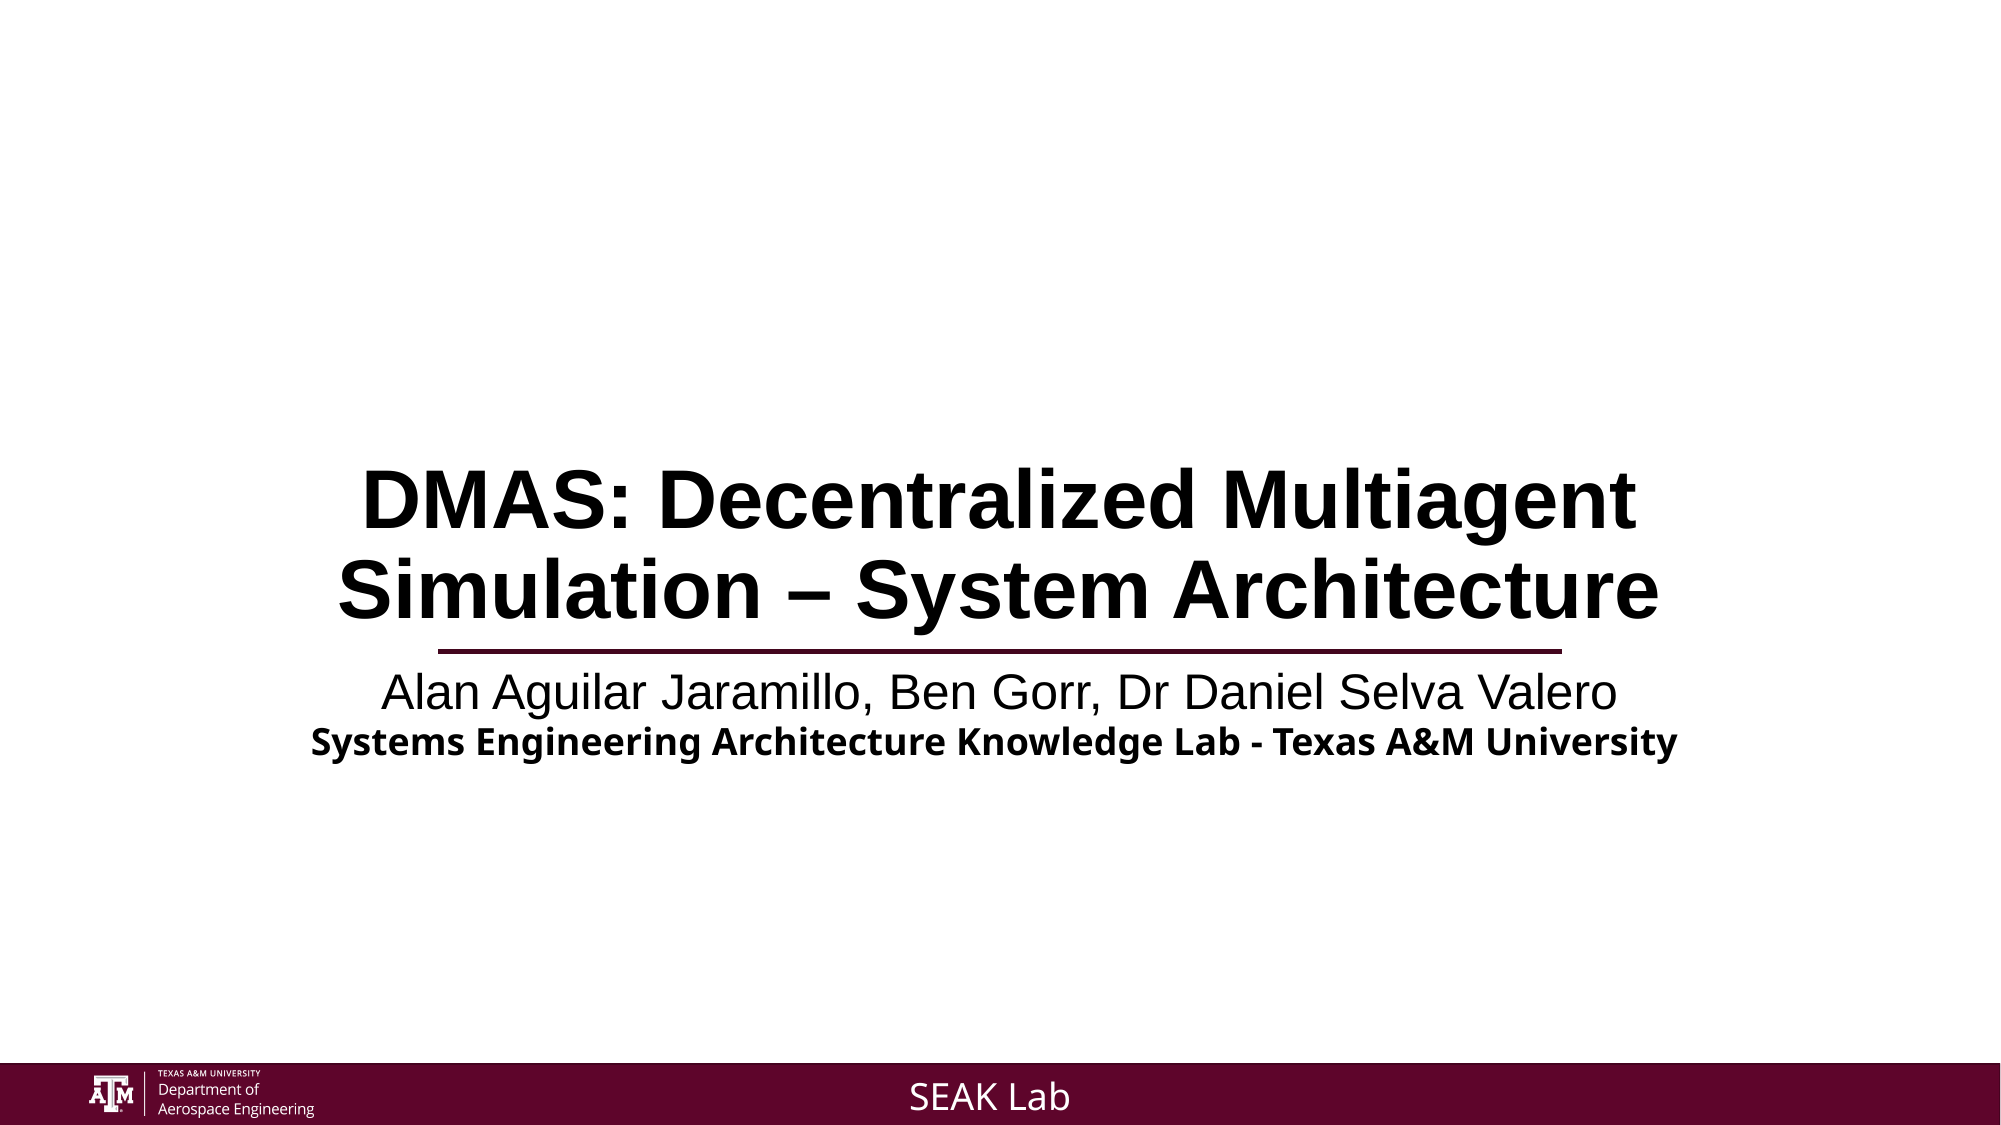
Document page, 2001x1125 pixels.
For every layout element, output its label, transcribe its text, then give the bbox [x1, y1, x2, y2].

title DMAS: Decentralized Multiagent Simulation – System Architecture [249, 252, 1750, 644]
subtitle Alan Aguilar Jaramillo, Ben Gorr, Dr Daniel Selva Valero [249, 659, 1750, 772]
picture [89, 1070, 314, 1118]
